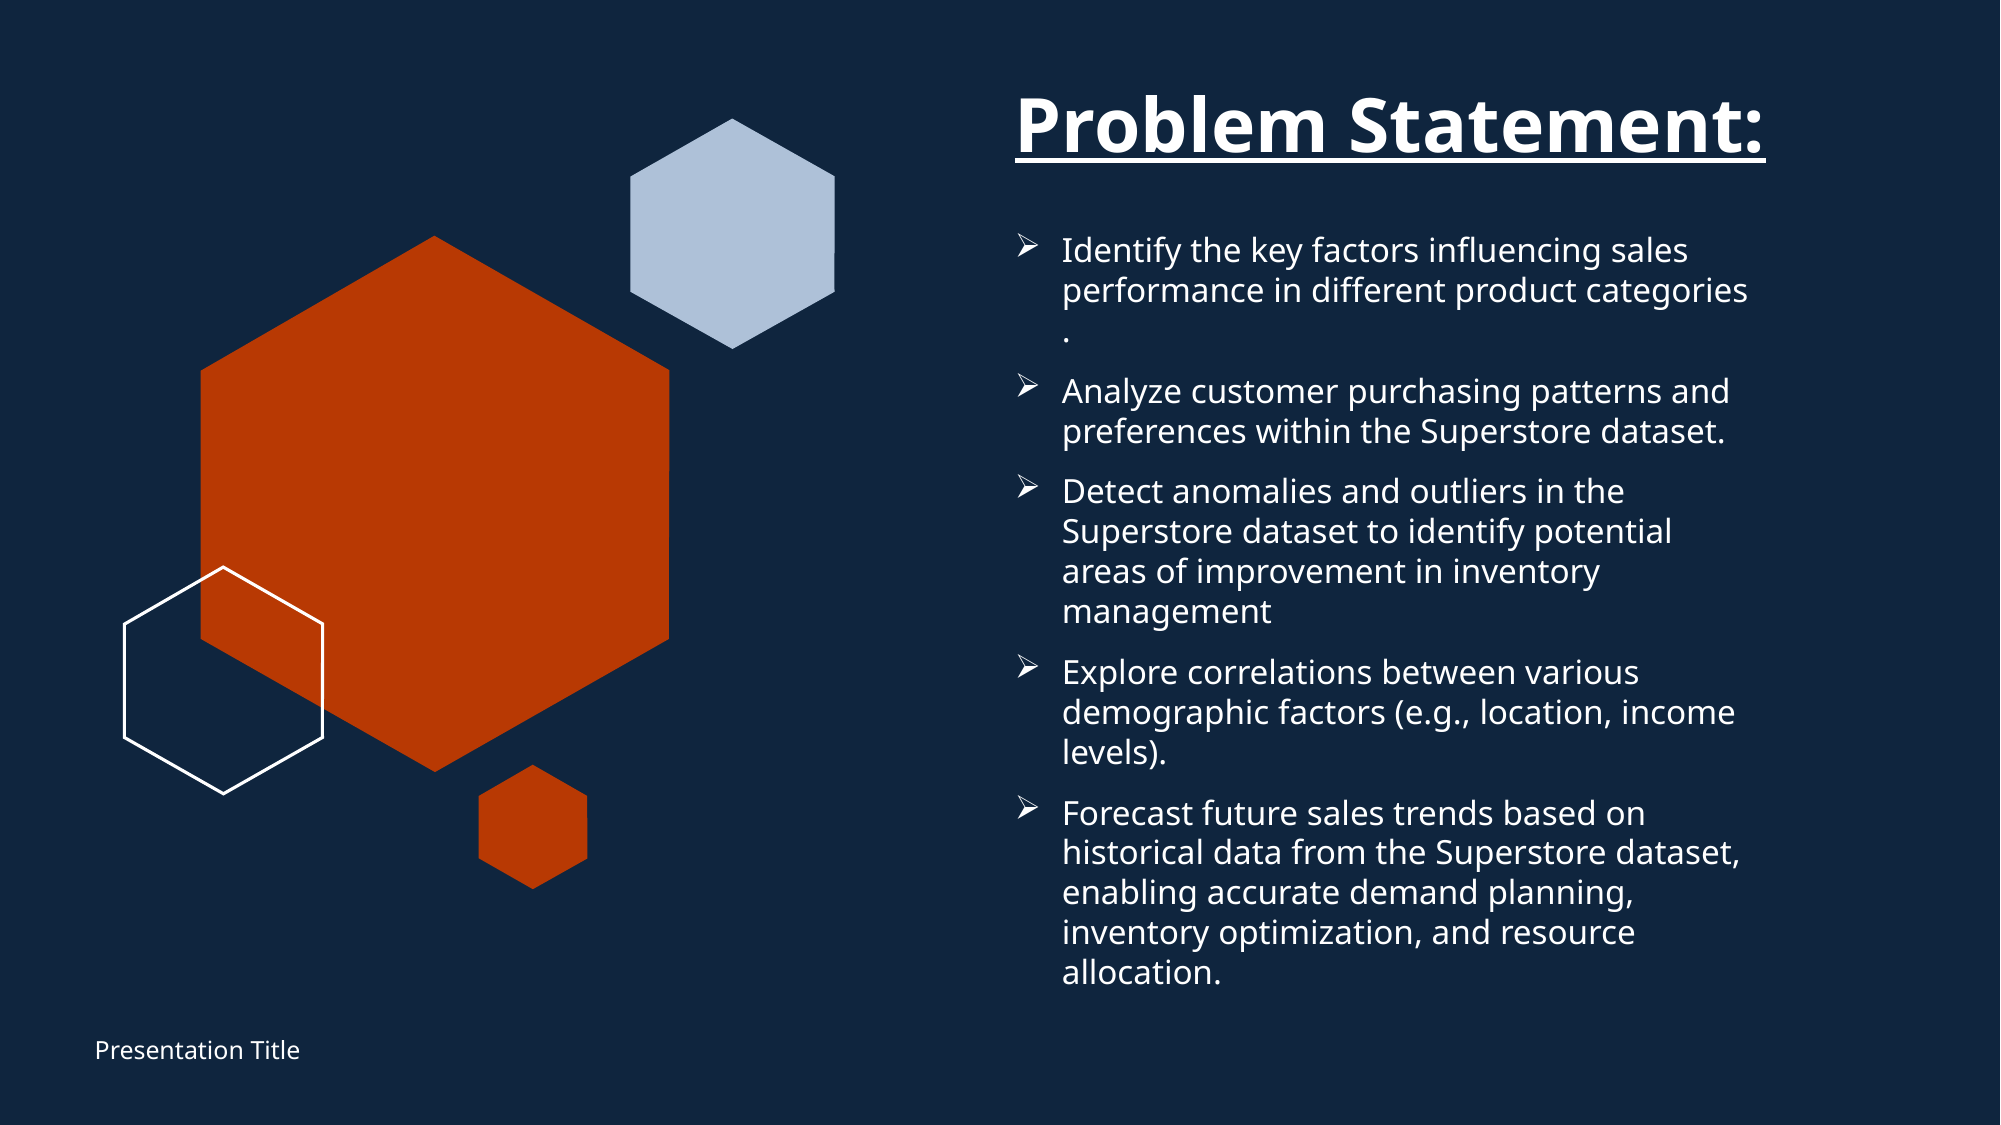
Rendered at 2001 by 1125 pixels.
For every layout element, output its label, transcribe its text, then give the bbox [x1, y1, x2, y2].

footer Presentation Title [79, 1020, 755, 1080]
title Problem Statement: [999, 0, 1850, 176]
list Identify the key factors influencing sales performance in different product categories . Analyze customer purchasing patterns and preferences within the Superstore dataset. Detect anomalies and outliers in the Superstore dataset to identify potential areas of improvement in inventory management Explore correlations between various demographic factors (e.g., location, income levels). Forecast future sales trends based on historical data from the Superstore dataset, enabling accurate demand planning, inventory optimization, and resource allocation. [999, 221, 1767, 936]
